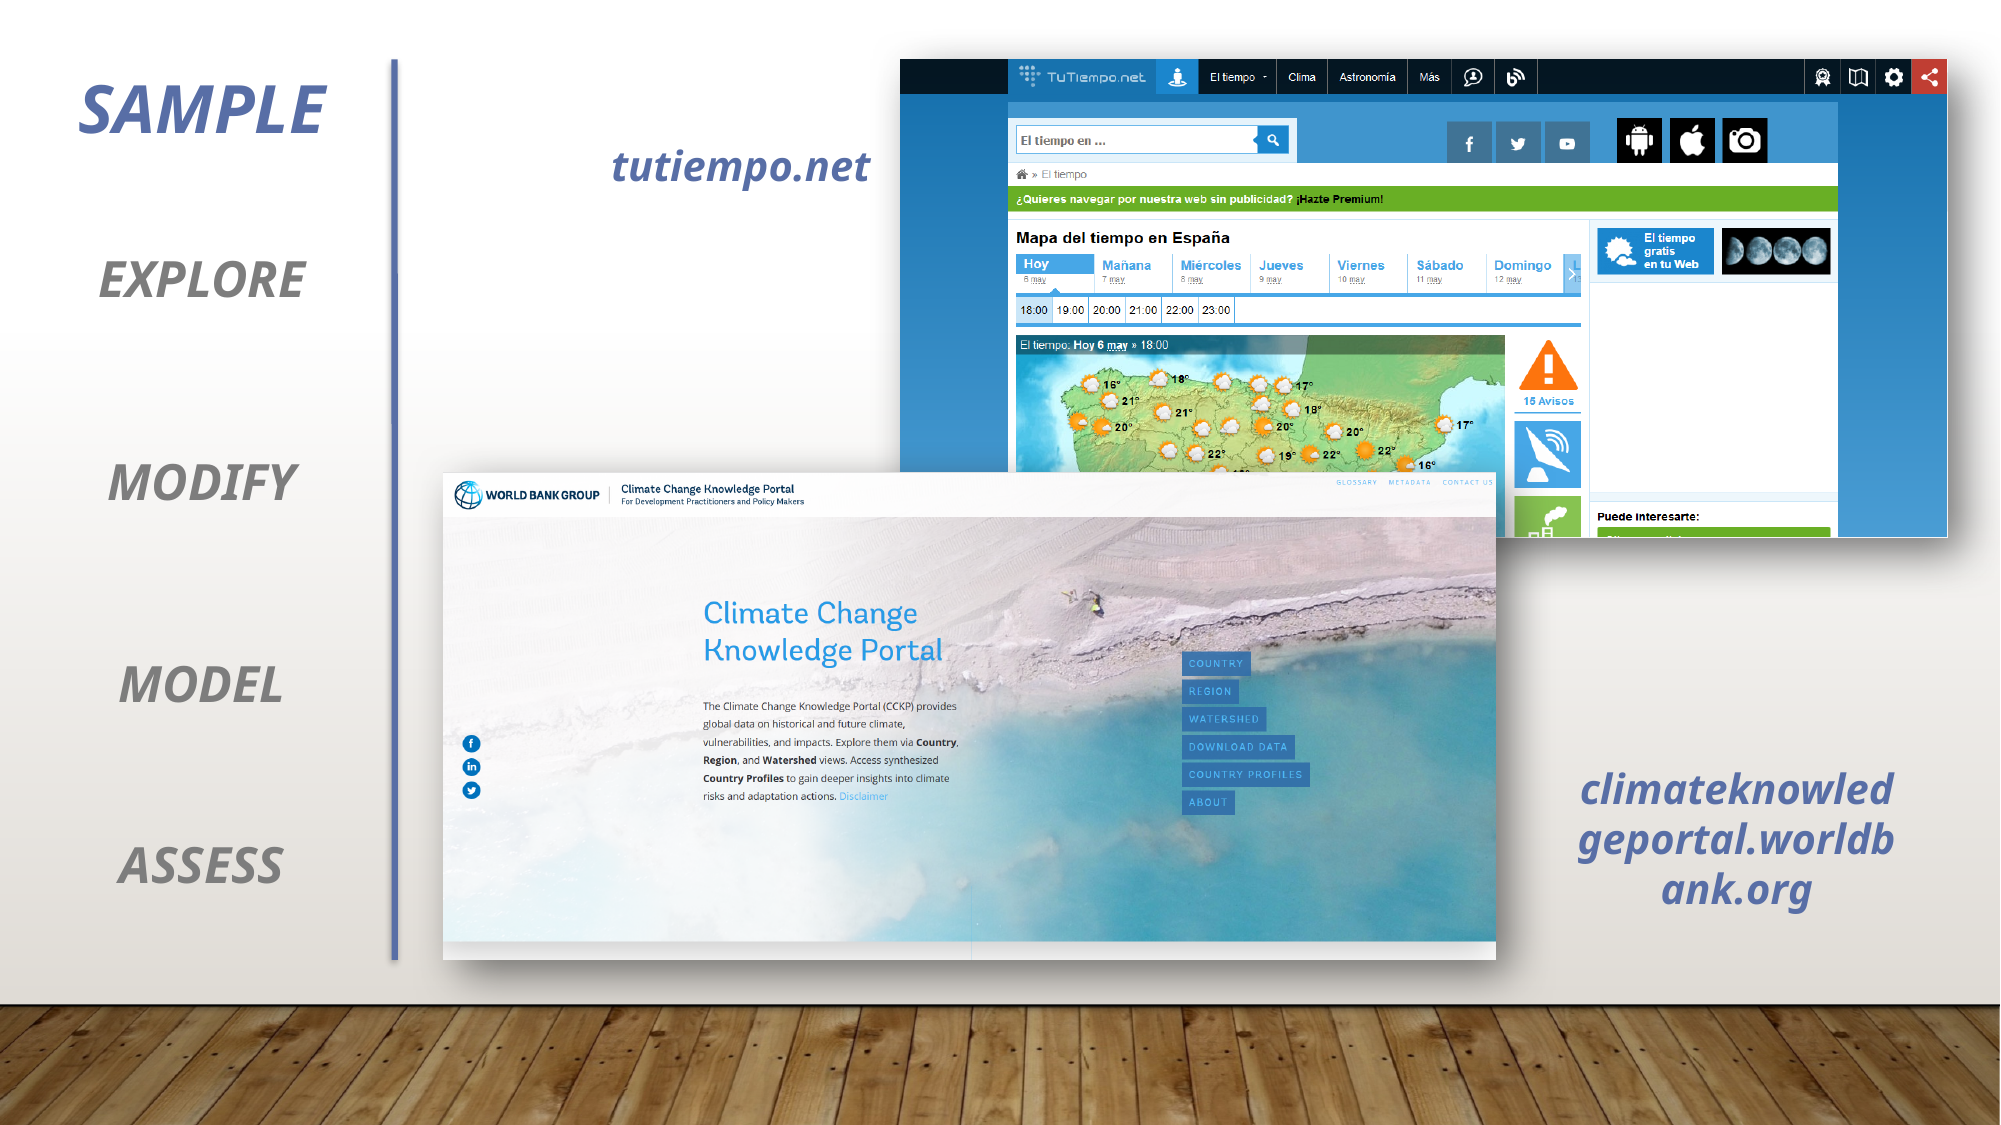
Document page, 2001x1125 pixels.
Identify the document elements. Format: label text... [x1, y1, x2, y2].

picture [0, 1007, 2000, 1125]
text_box tutiempo.net [512, 132, 894, 197]
text_box ASSESS [49, 826, 354, 902]
text_box MODEL [49, 645, 354, 720]
text_box SAMPLE [49, 59, 354, 154]
text_box climateknowledgeportal.worldbank.org [1556, 755, 1917, 971]
picture [442, 59, 1948, 960]
text_box EXPLORE [49, 240, 354, 316]
text_box MODIFY [49, 442, 354, 518]
text_box [391, 59, 398, 960]
